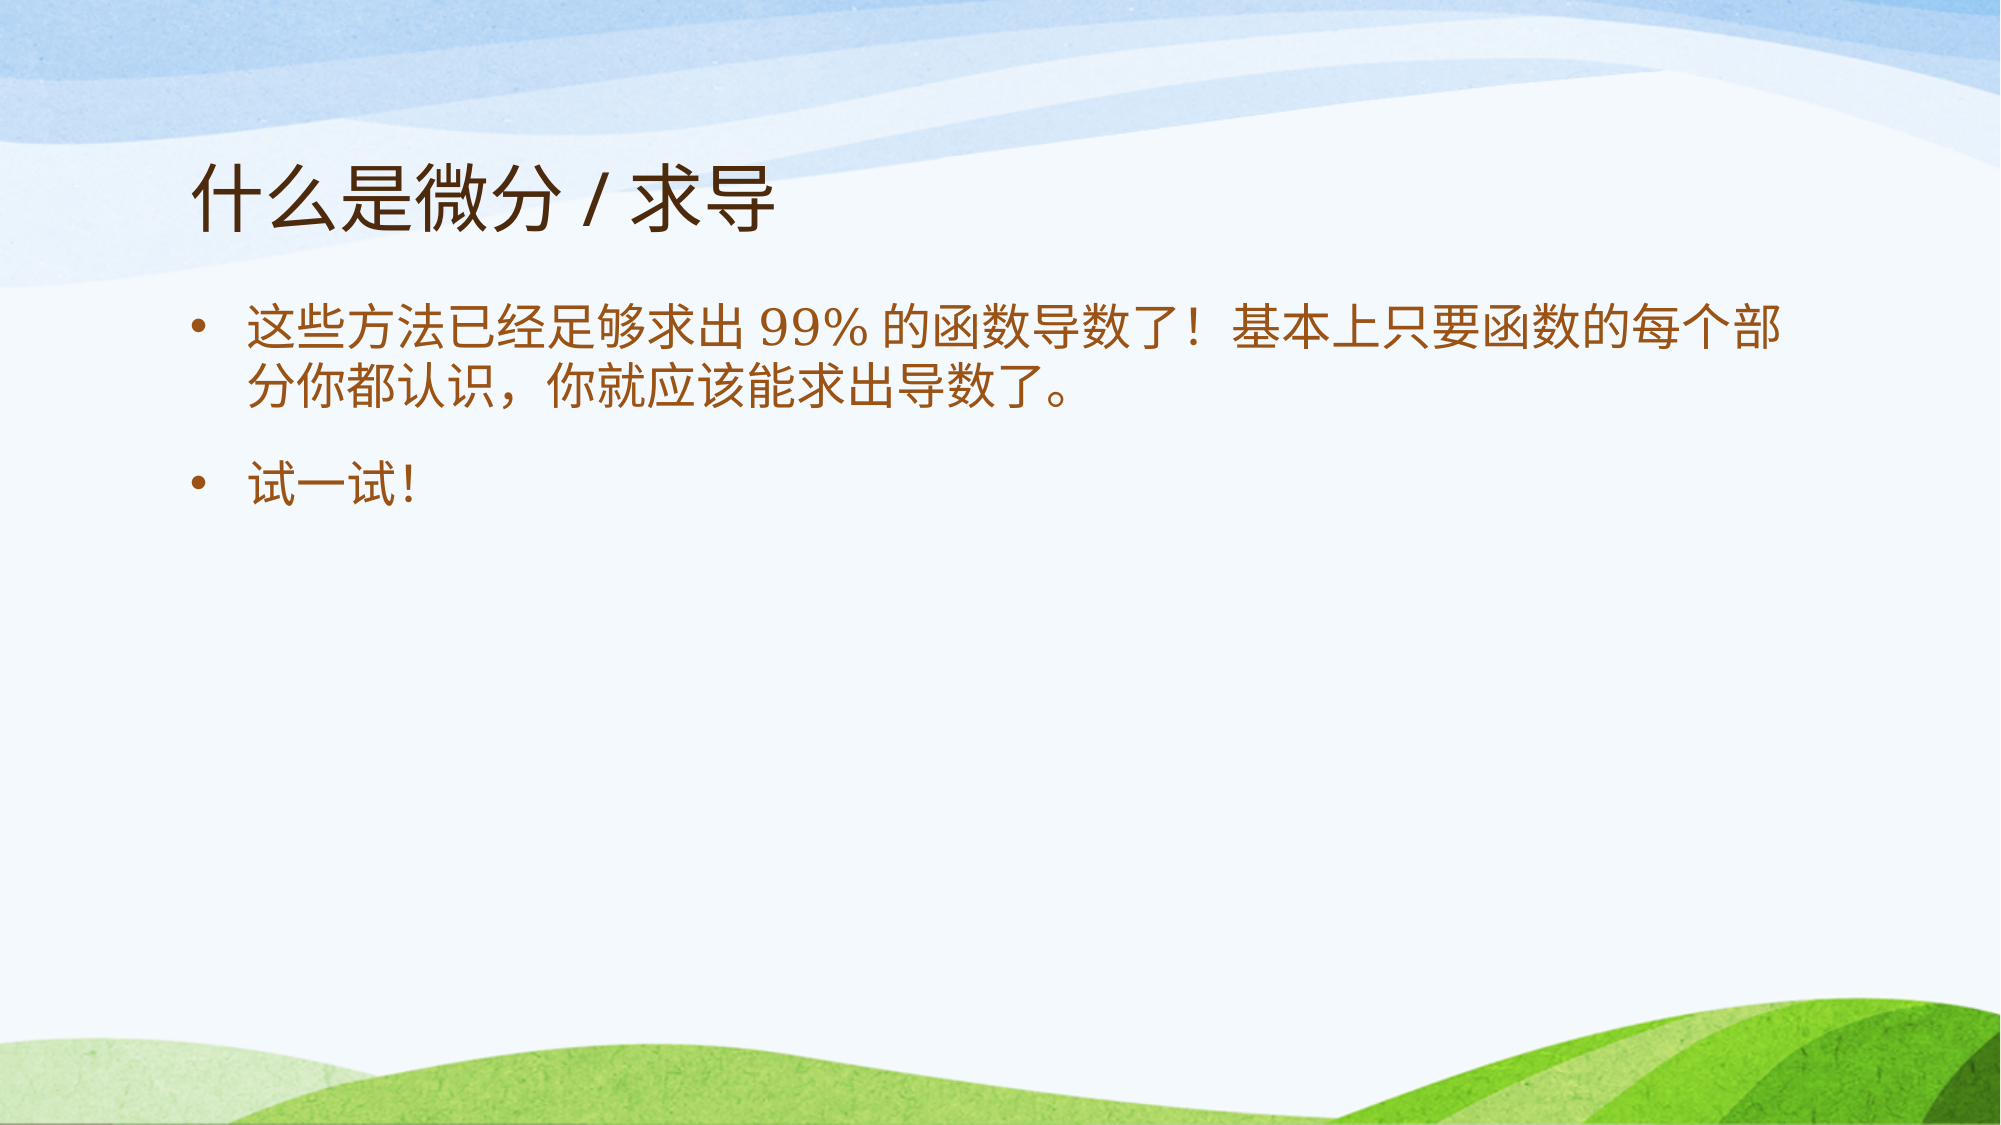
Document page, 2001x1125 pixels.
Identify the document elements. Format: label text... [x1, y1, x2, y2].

picture [0, 0, 2001, 1125]
title 什么是微分/求导 [174, 50, 1825, 250]
